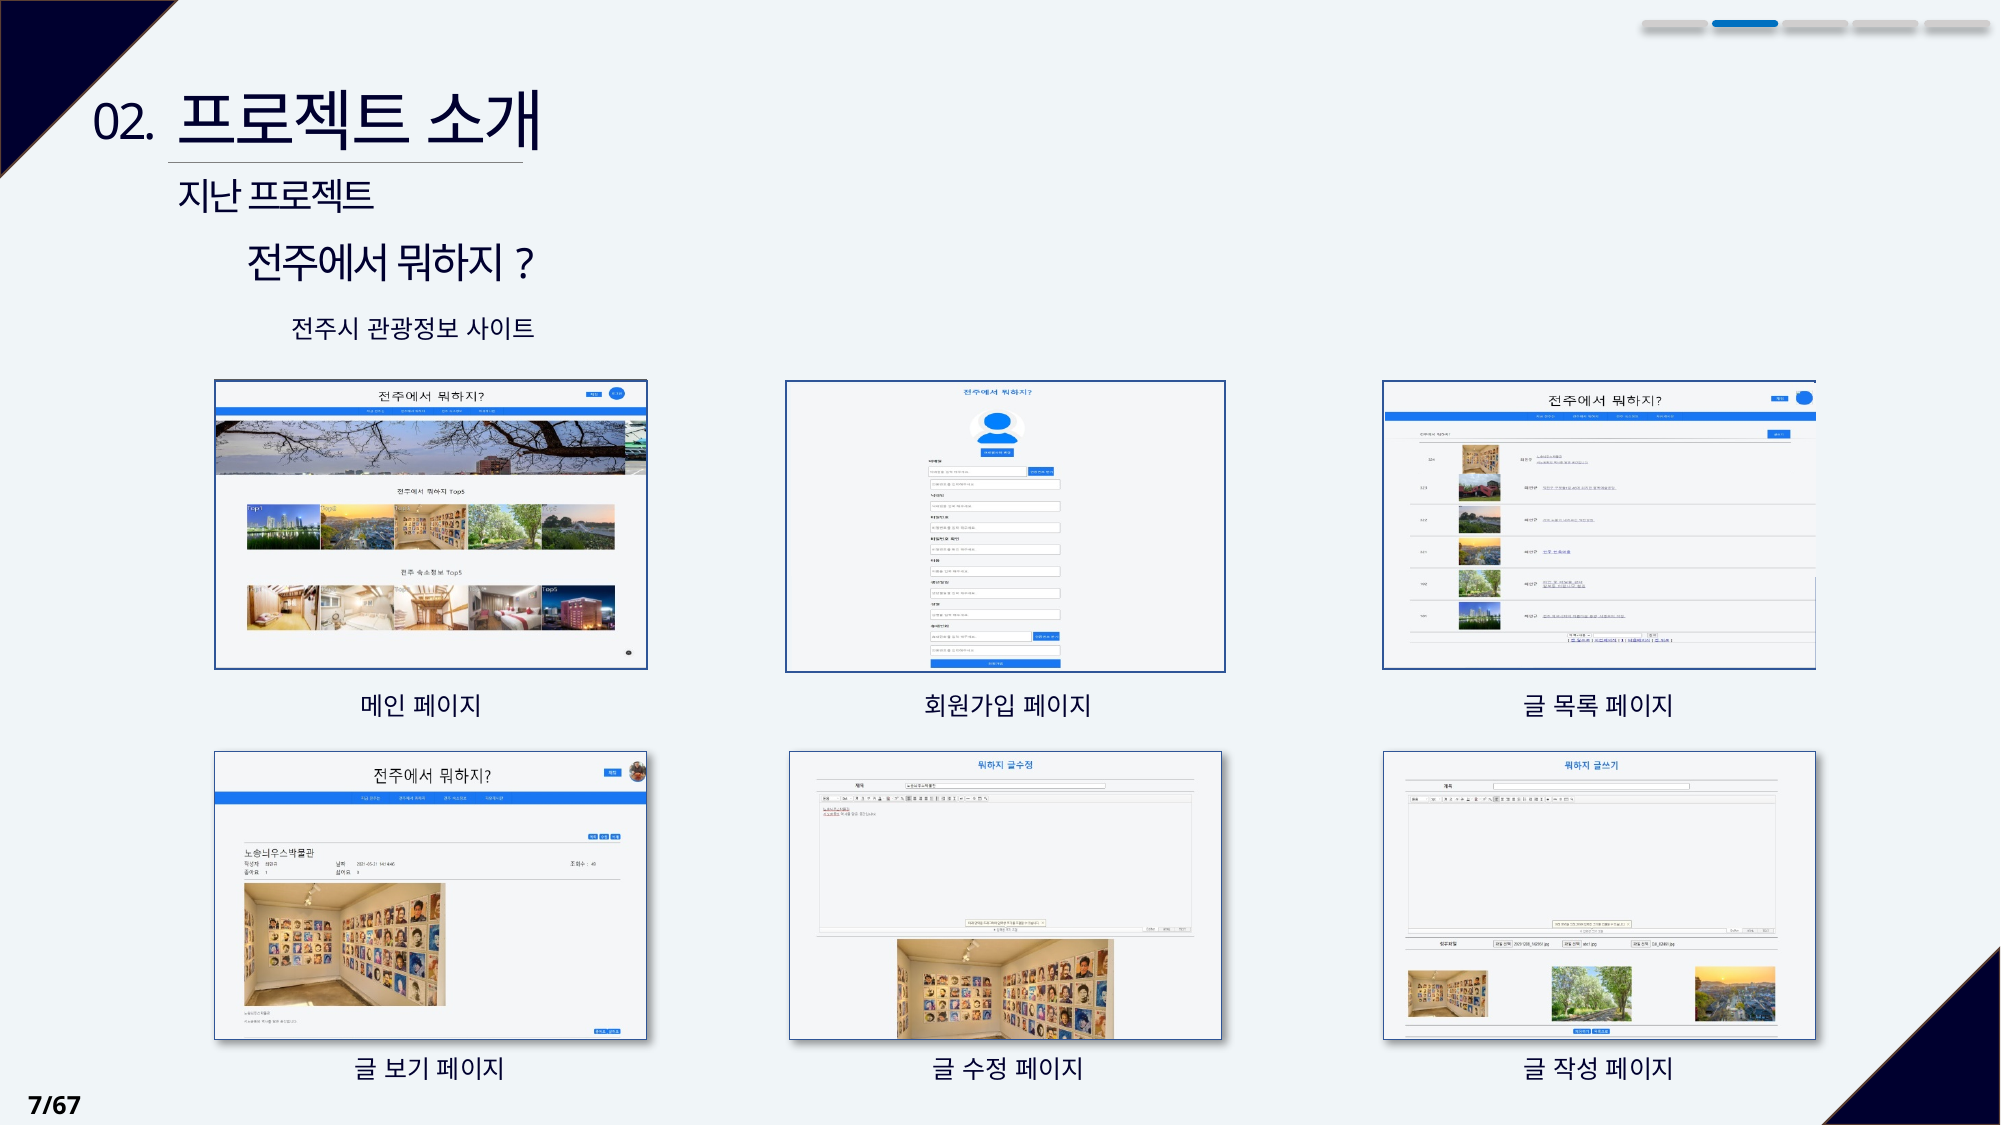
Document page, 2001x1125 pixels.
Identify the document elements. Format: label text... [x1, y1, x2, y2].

text_box [1382, 380, 1816, 670]
text_box 글 보기 페이지 [311, 1045, 549, 1091]
text_box 메인 페이지 [345, 683, 515, 728]
text_box 프로젝트 소개 [161, 71, 561, 167]
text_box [214, 379, 647, 668]
text_box 전주에서 뭐하지? [231, 229, 549, 295]
picture [214, 751, 647, 1040]
text_box 글 수정 페이지 [890, 1045, 1128, 1091]
picture [1382, 751, 1816, 1040]
picture [789, 751, 1222, 1040]
text_box 글 목록 페이지 [1480, 683, 1718, 728]
text_box 글 작성 페이지 [1480, 1045, 1718, 1091]
text_box 지난 프로젝트 [162, 165, 391, 225]
text_box [785, 380, 1226, 673]
text_box 02. [78, 81, 172, 157]
text_box 회원가입 페이지 [890, 683, 1128, 728]
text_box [1384, 383, 1816, 669]
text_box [791, 384, 1224, 671]
text_box 전주시 관광정보 사이트 [276, 306, 1202, 351]
